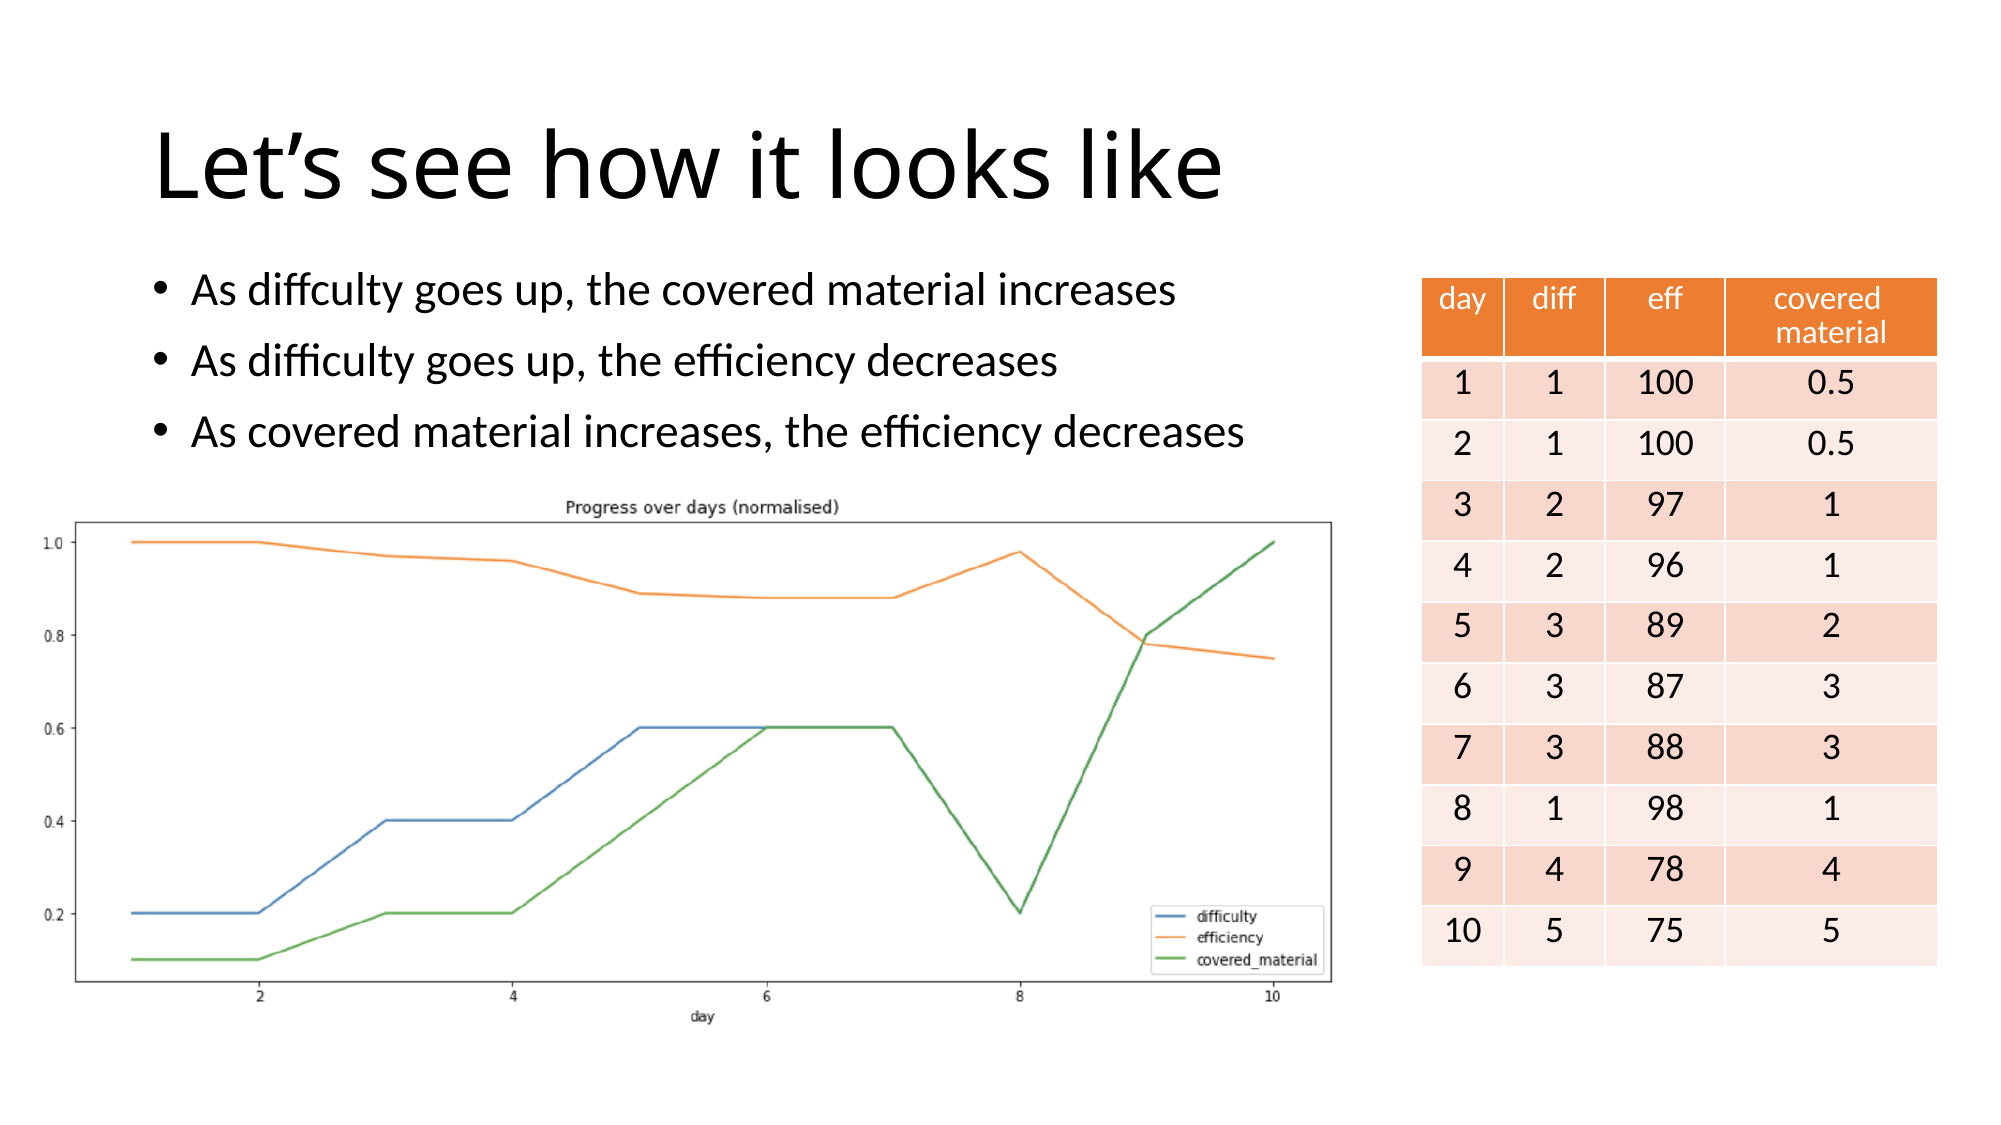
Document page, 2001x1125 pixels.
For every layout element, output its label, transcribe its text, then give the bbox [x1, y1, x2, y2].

table_cell 6 [1422, 664, 1503, 723]
table_cell 0.5 [1726, 362, 1937, 419]
table_cell 1 [1505, 786, 1604, 845]
text_box As diffculty goes up, the covered material increases As difficulty goes up, the efficiency decreases As covered material increases, the efficiency decreases [137, 256, 1270, 474]
table_cell 88 [1606, 725, 1724, 784]
table_cell 4 [1422, 542, 1503, 601]
table_cell 100 [1606, 421, 1724, 480]
table_cell 4 [1726, 846, 1937, 905]
table_header eff [1606, 278, 1724, 356]
table_cell 2 [1422, 421, 1503, 480]
table_header diff [1505, 278, 1604, 356]
table_cell 2 [1505, 481, 1604, 540]
table_cell 2 [1726, 603, 1937, 662]
table_cell 8 [1422, 786, 1503, 845]
table_cell 1 [1422, 362, 1503, 419]
table_cell 3 [1505, 725, 1604, 784]
table_cell 1 [1505, 421, 1604, 480]
table_cell 1 [1726, 481, 1937, 540]
table_cell 7 [1422, 725, 1503, 784]
table_header covered material [1726, 278, 1937, 356]
table_cell 1 [1726, 542, 1937, 601]
table_cell 3 [1422, 481, 1503, 540]
table_cell 100 [1606, 362, 1724, 419]
table_cell 4 [1505, 846, 1604, 905]
table_cell 9 [1422, 846, 1503, 905]
table_cell 3 [1726, 725, 1937, 784]
table_cell 5 [1726, 907, 1937, 966]
table_cell 0.5 [1726, 421, 1937, 480]
table_cell 10 [1422, 907, 1503, 966]
table_cell 78 [1606, 846, 1724, 905]
table_cell 89 [1606, 603, 1724, 662]
table_cell 3 [1726, 664, 1937, 723]
title Let’s see how it looks like [137, 59, 1863, 278]
picture [16, 491, 1383, 1030]
table_cell 97 [1606, 481, 1724, 540]
table_cell 1 [1726, 786, 1937, 845]
table_cell 5 [1422, 603, 1503, 662]
table_cell 2 [1505, 542, 1604, 601]
table_header day [1422, 278, 1503, 356]
table_cell 3 [1505, 664, 1604, 723]
table_cell 87 [1606, 664, 1724, 723]
table_cell 96 [1606, 542, 1724, 601]
table_cell 5 [1505, 907, 1604, 966]
table_cell 3 [1505, 603, 1604, 662]
table_cell 1 [1505, 362, 1604, 419]
table_cell 98 [1606, 786, 1724, 845]
table_cell 75 [1606, 907, 1724, 966]
